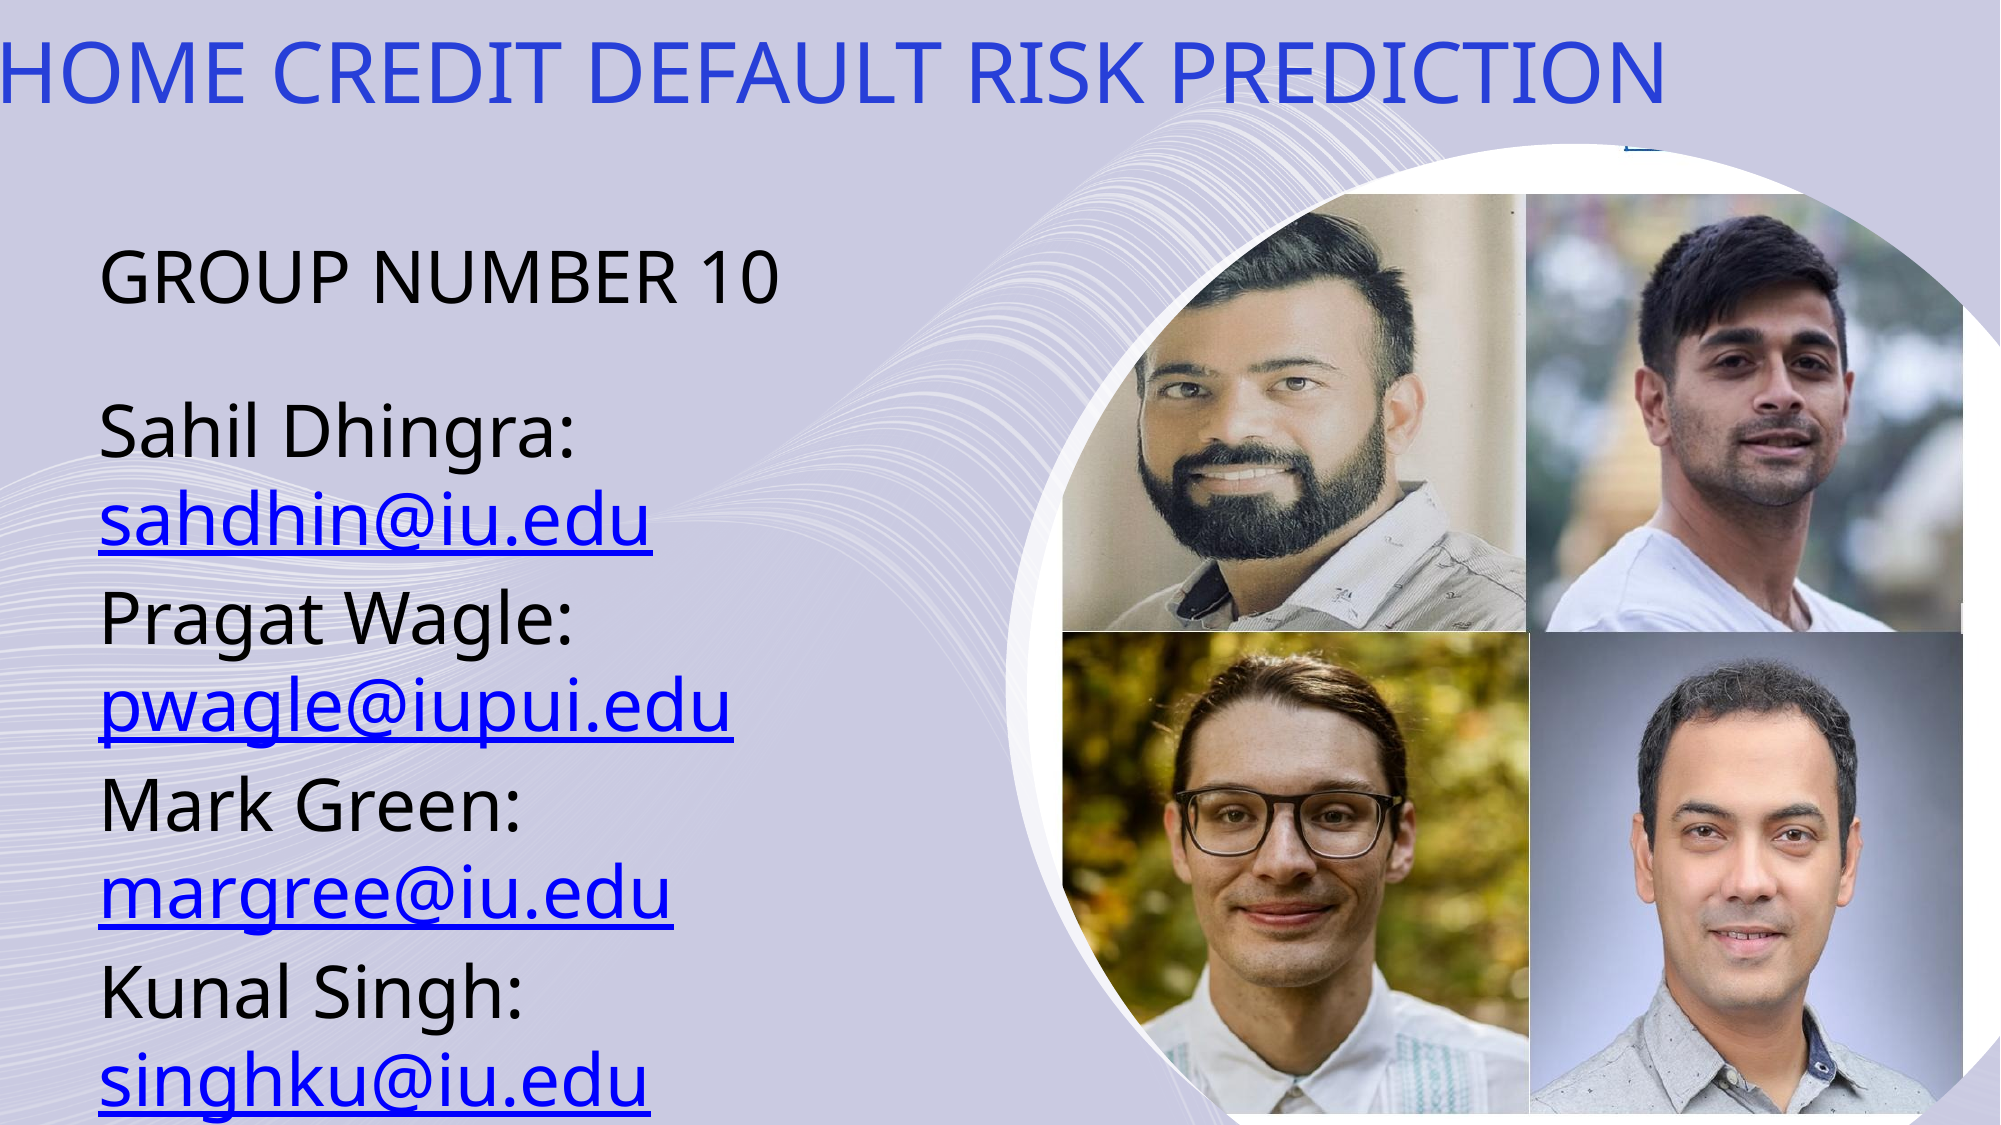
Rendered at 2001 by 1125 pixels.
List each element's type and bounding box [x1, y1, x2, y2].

text_box [0, 0, 2000, 1125]
picture [1026, 143, 2001, 1125]
